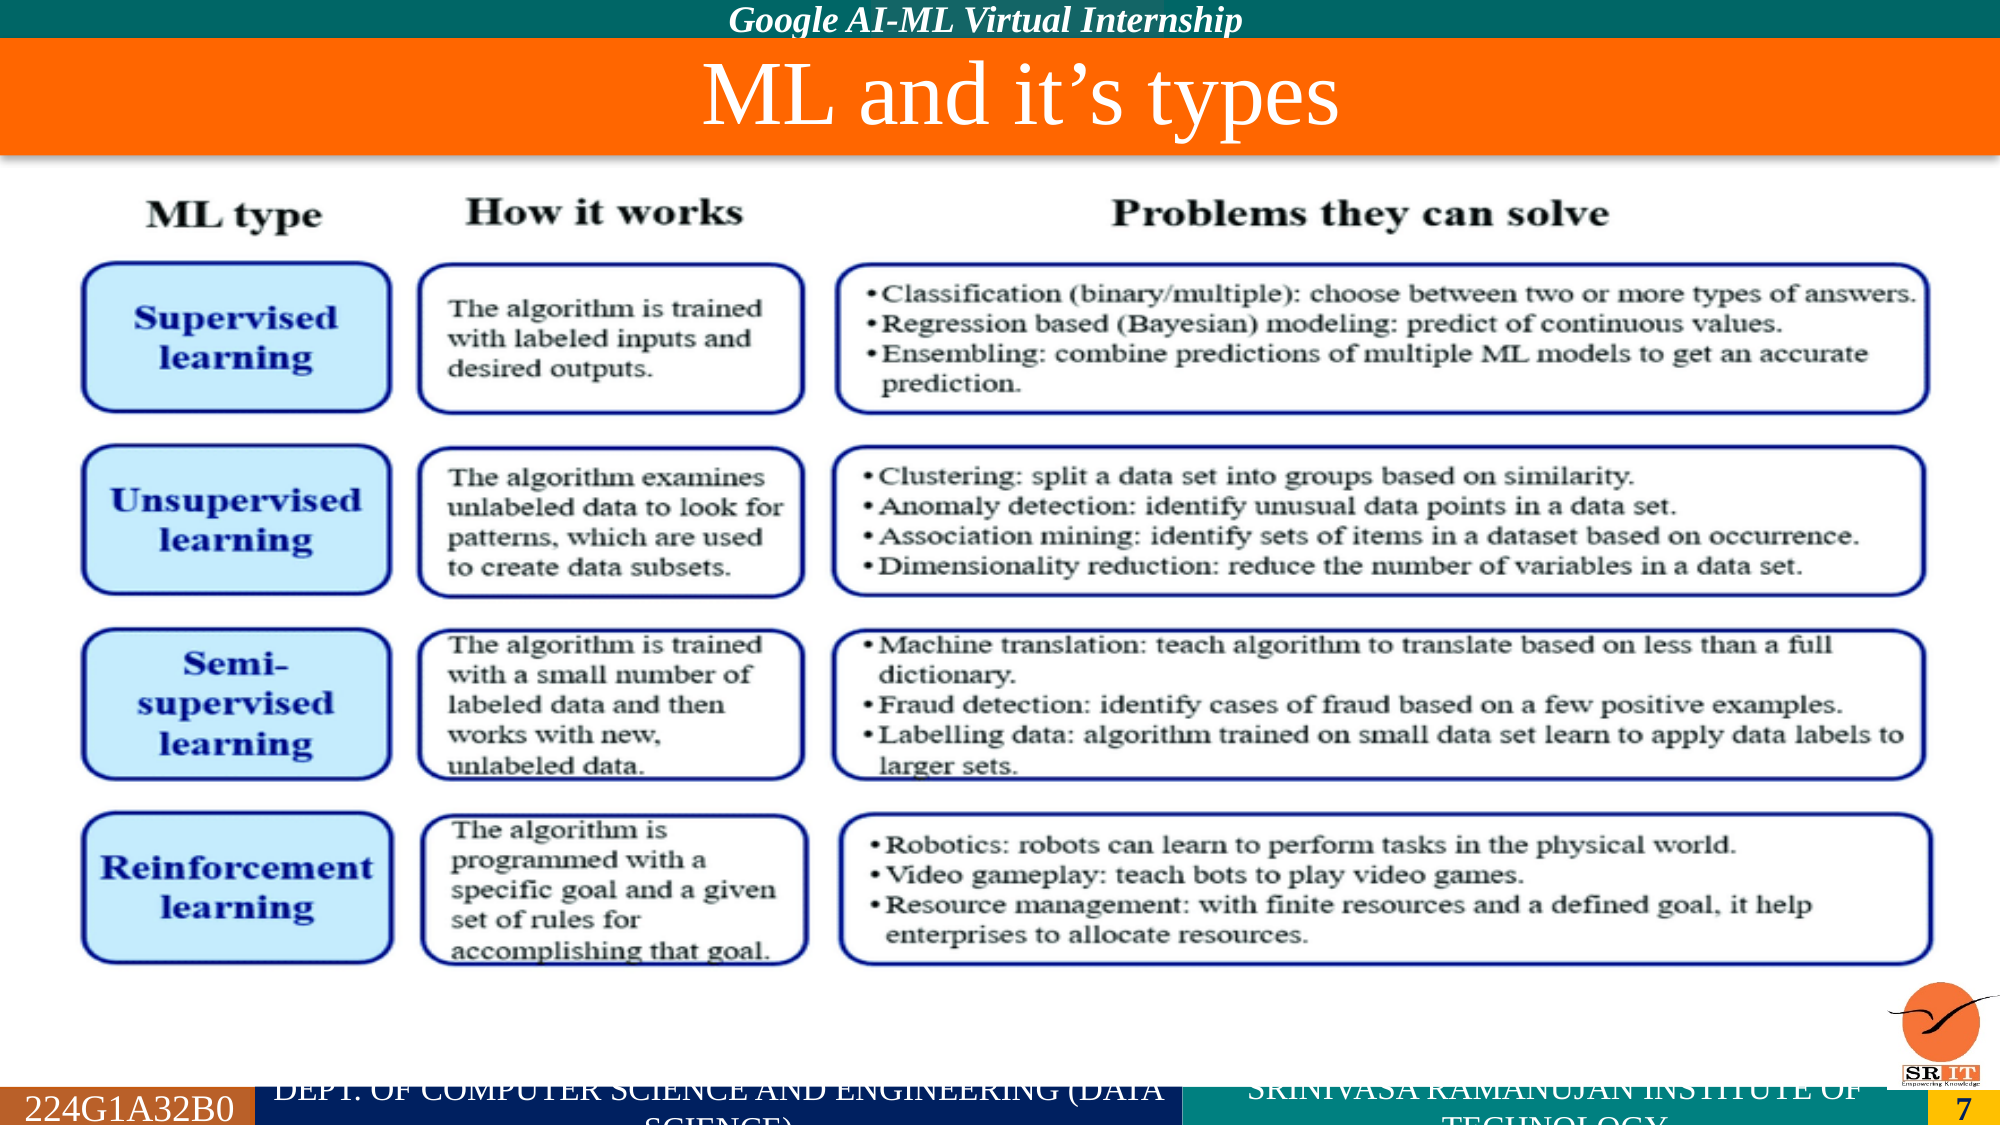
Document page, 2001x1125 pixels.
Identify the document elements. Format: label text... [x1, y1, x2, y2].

picture [0, 1089, 250, 1125]
text_box Google AI-ML Virtual Internship [675, 0, 871, 38]
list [47, 168, 1972, 982]
text_box Google AI-ML Virtual Internship [1165, 0, 1578, 38]
text_box 224G1A32B0 [9, 1076, 259, 1125]
picture [1887, 977, 2000, 1090]
picture [871, 0, 1165, 39]
title ML and it’s types [0, 38, 2000, 156]
